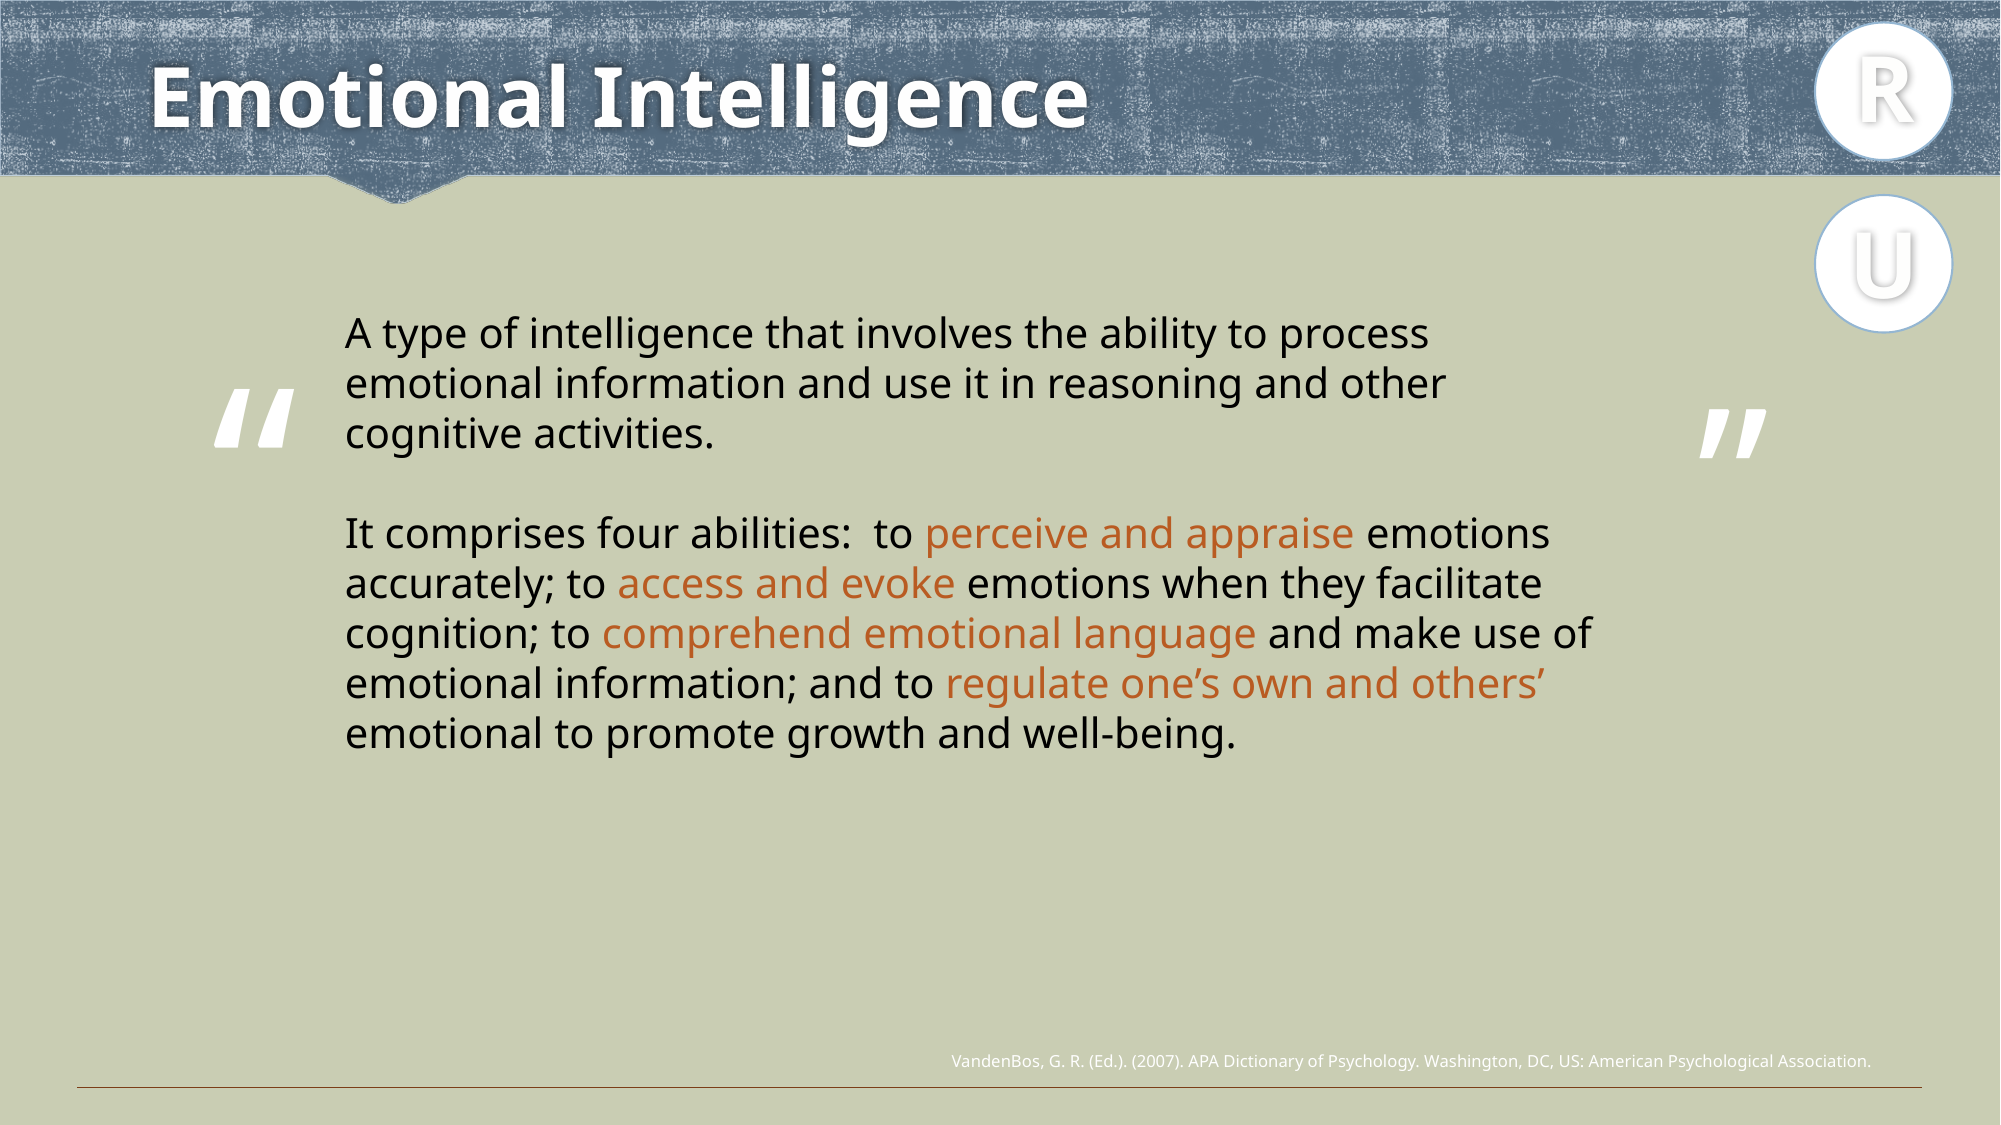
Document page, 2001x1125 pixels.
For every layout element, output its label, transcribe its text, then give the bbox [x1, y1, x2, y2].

text_box ” [1682, 344, 1785, 645]
text_box “ [196, 313, 312, 616]
text_box A type of intelligence that involves the ability to process emotional information and use it in reasoning and other cognitive activities. It comprises four abilities: to perceive and appraise emotions accurately; to access and evoke emotions when they facilitate cognition; to comprehend emotional language and make use of emotional information; and to regulate one’s own and others’ emotional to promote growth and well-being. [329, 299, 1642, 765]
text_box VandenBos, G. R. (Ed.). (2007). APA Dictionary of Psychology. Washington, DC, US: American Psychological Association. [936, 1043, 2000, 1079]
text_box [1817, 24, 1951, 158]
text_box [1817, 197, 1951, 331]
title Emotional Intelligence [132, 35, 1815, 152]
